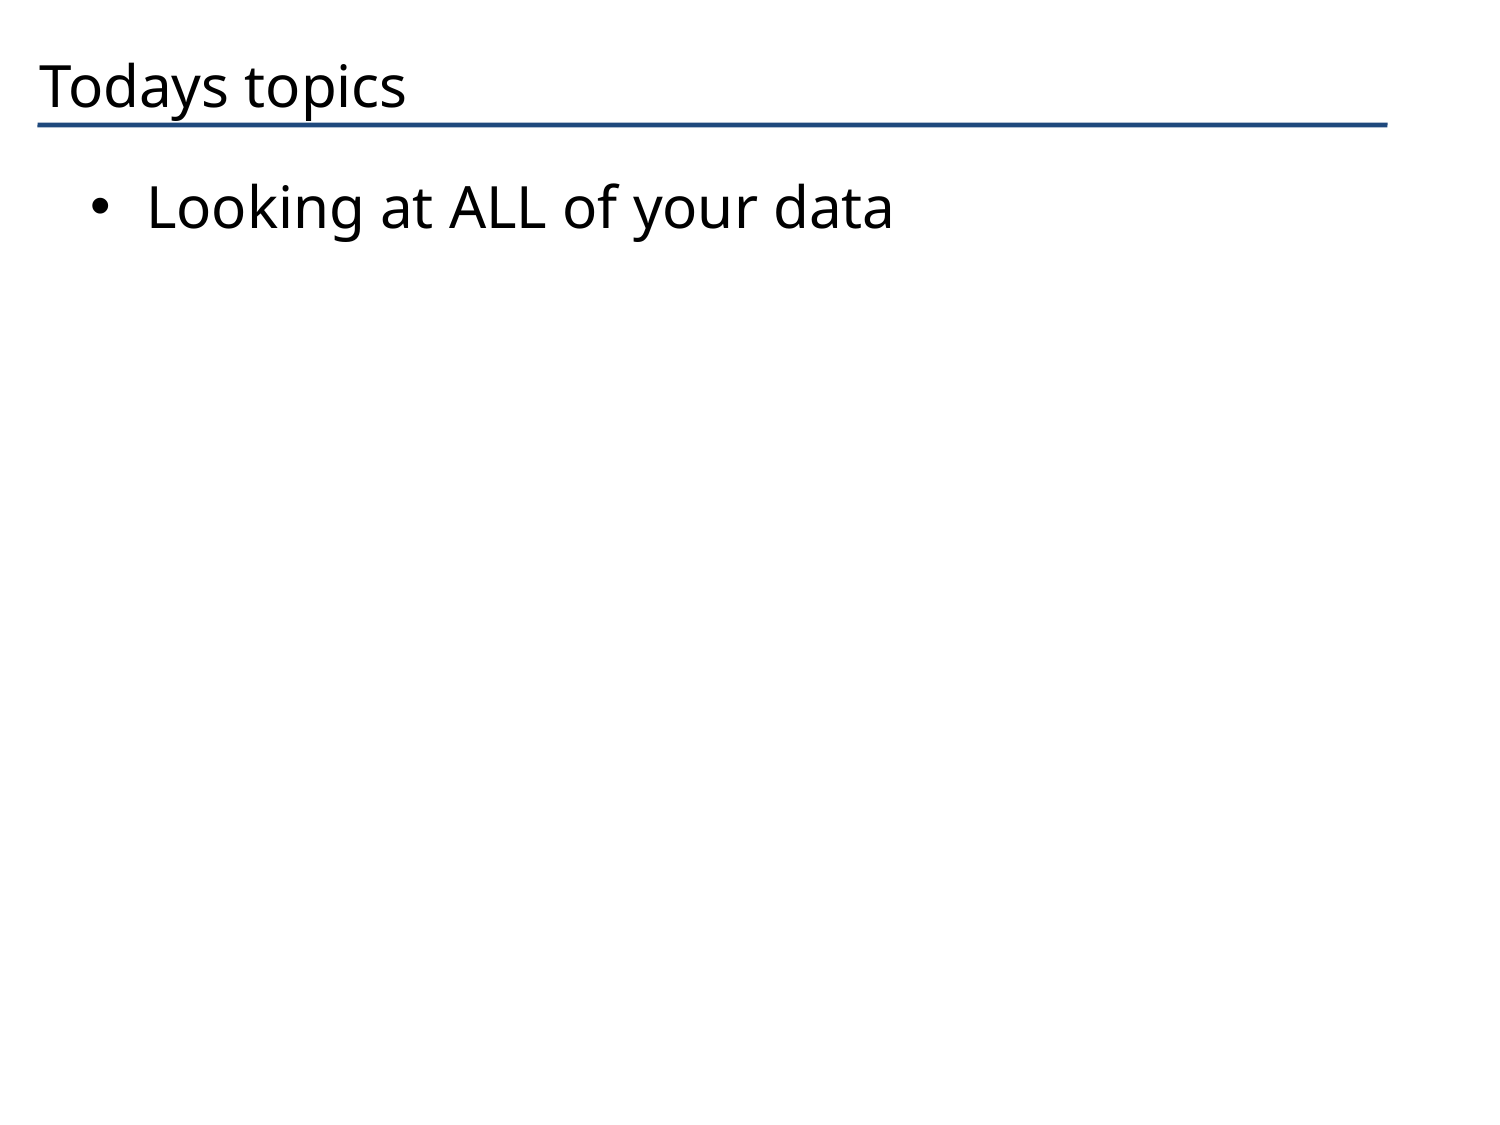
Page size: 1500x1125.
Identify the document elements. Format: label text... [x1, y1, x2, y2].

list Looking at ALL of your data [75, 162, 1425, 1005]
title Todays topics [24, 37, 1425, 130]
